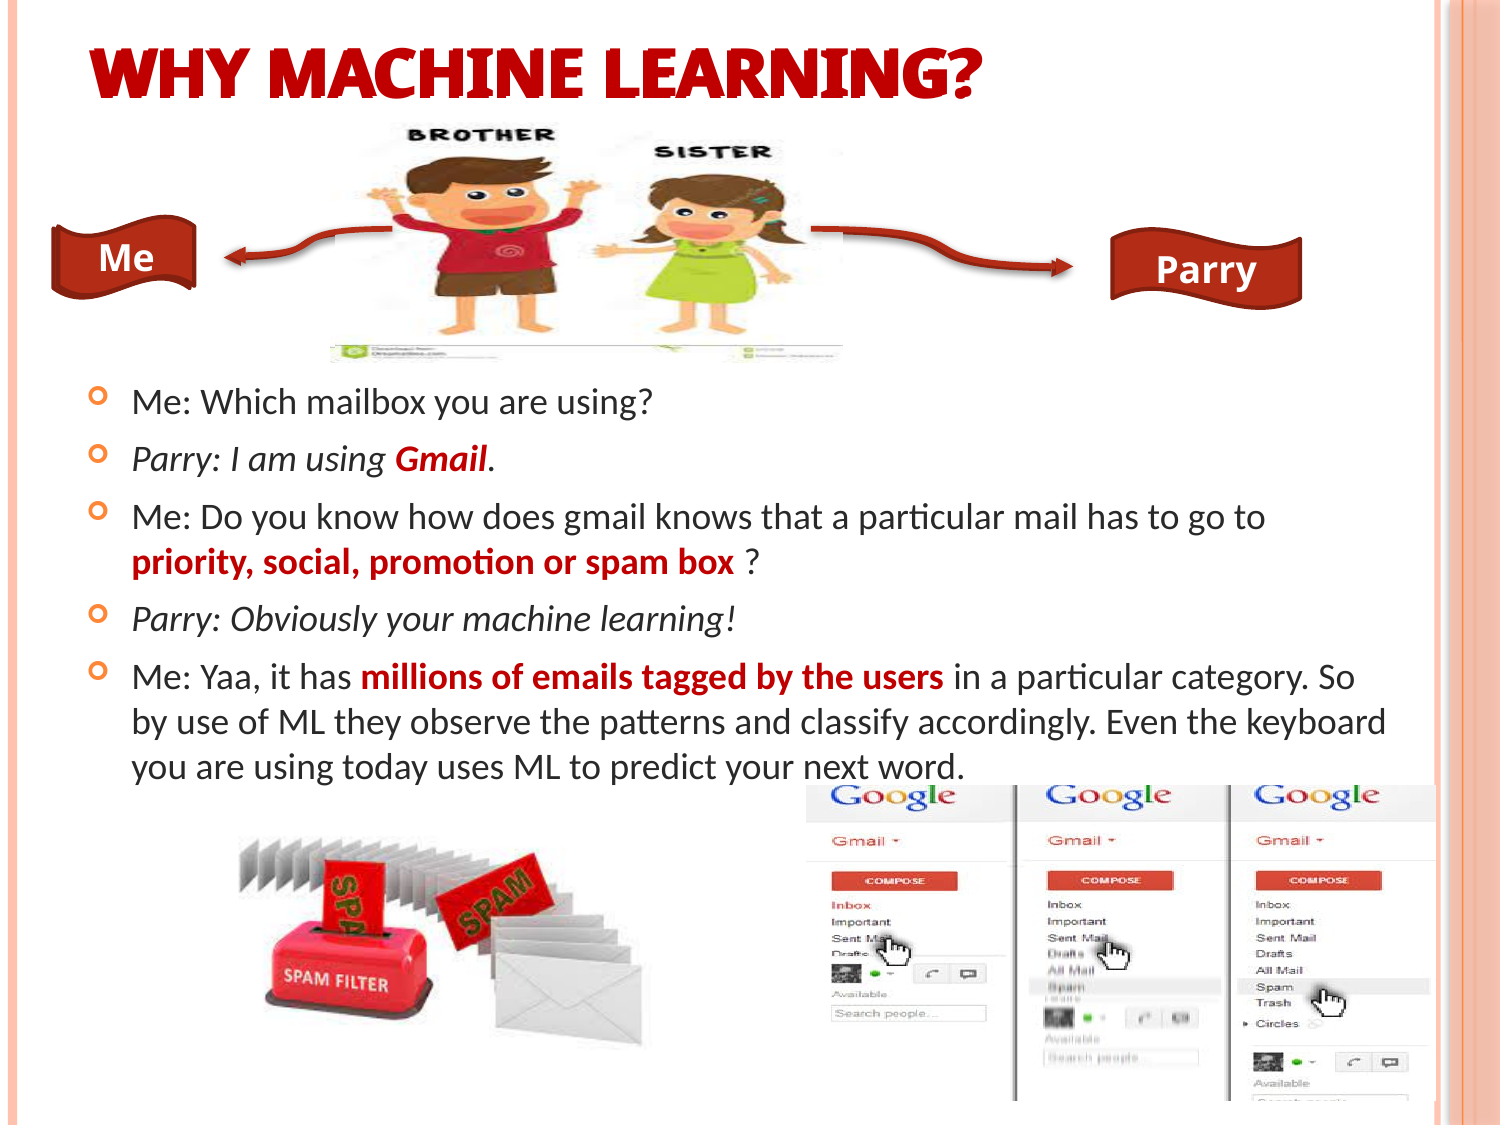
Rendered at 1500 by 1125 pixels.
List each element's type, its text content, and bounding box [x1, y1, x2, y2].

text_box Why Machine Learning? [75, 0, 326, 120]
text_box Me [51, 226, 108, 300]
list Me: Which mailbox you are using? Parry: I am using Gmail. Me: Do you know how does gmail knows that a particular mail has to go to priority, social, promotion or spam box ? Parry: Obviously your machine learning! Me: Yaa, it has millions of emails tagged by the users in a particular category. So by use of ML they observe the patterns and classify accordingly. Even the keyboard you are using today uses ML to predict your next word. [71, 369, 1408, 903]
picture [189, 824, 712, 1062]
picture [330, 114, 843, 363]
text_box Why Machine Learning? [79, 0, 1305, 117]
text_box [227, 228, 393, 256]
text_box Parry [1110, 227, 1303, 310]
picture [805, 784, 1436, 1101]
text_box Me [141, 279, 192, 290]
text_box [810, 228, 1074, 267]
text_box Me [56, 214, 197, 298]
